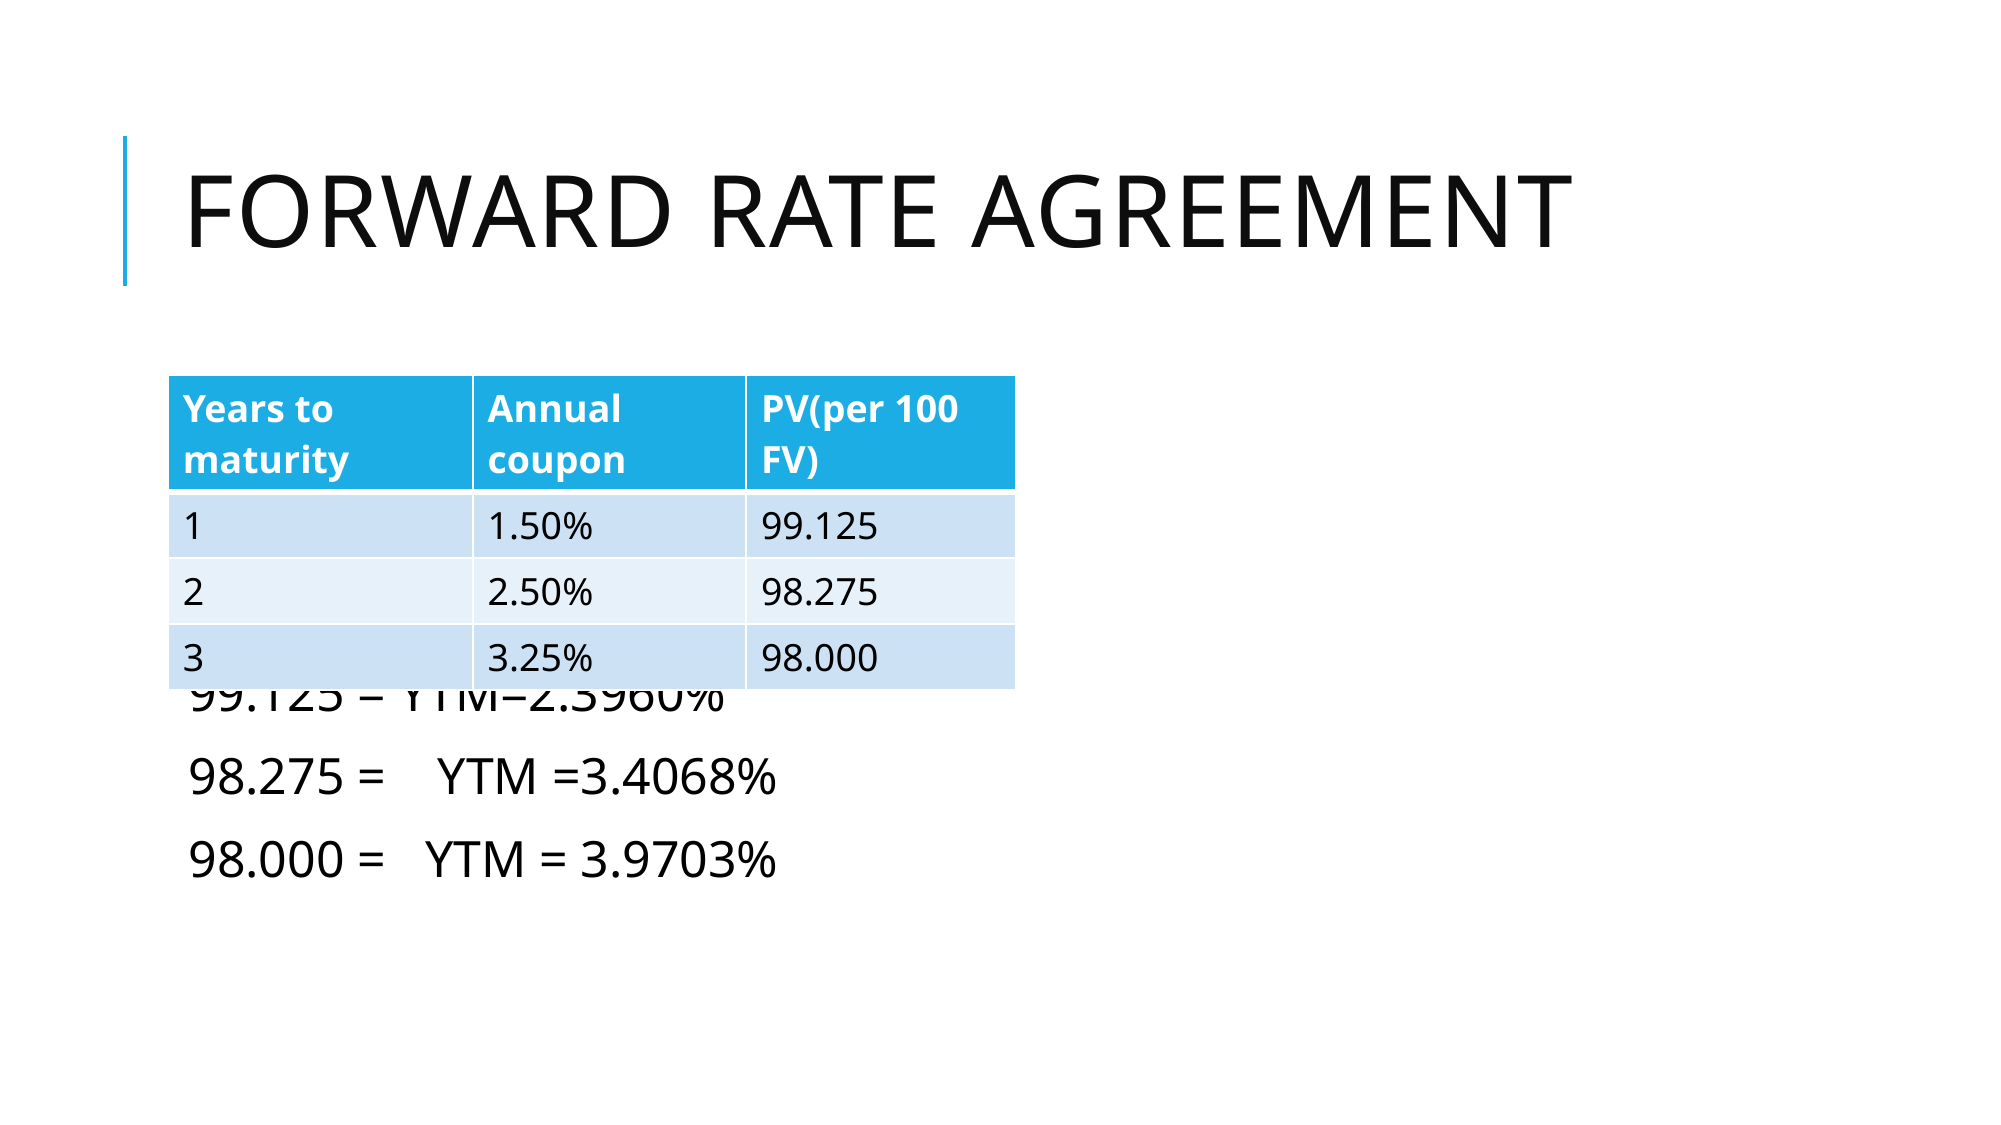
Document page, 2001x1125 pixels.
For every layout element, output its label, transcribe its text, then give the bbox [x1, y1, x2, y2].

table_header Annual coupon [474, 376, 745, 489]
table_cell 2.50% [474, 559, 745, 623]
table_cell 1 [169, 495, 472, 557]
table_cell 3.25% [474, 625, 745, 689]
table_cell 99.125 [747, 495, 1015, 557]
table_cell 98.000 [747, 625, 1015, 689]
table_cell 98.275 [747, 559, 1015, 623]
table_cell 1.50% [474, 495, 745, 557]
title Forward rate agreement [168, 96, 1763, 342]
table_header PV(per 100 FV) [747, 376, 1015, 489]
table_cell 2 [169, 559, 472, 623]
table_header Years to maturity [169, 376, 472, 489]
table_cell 3 [169, 625, 472, 689]
